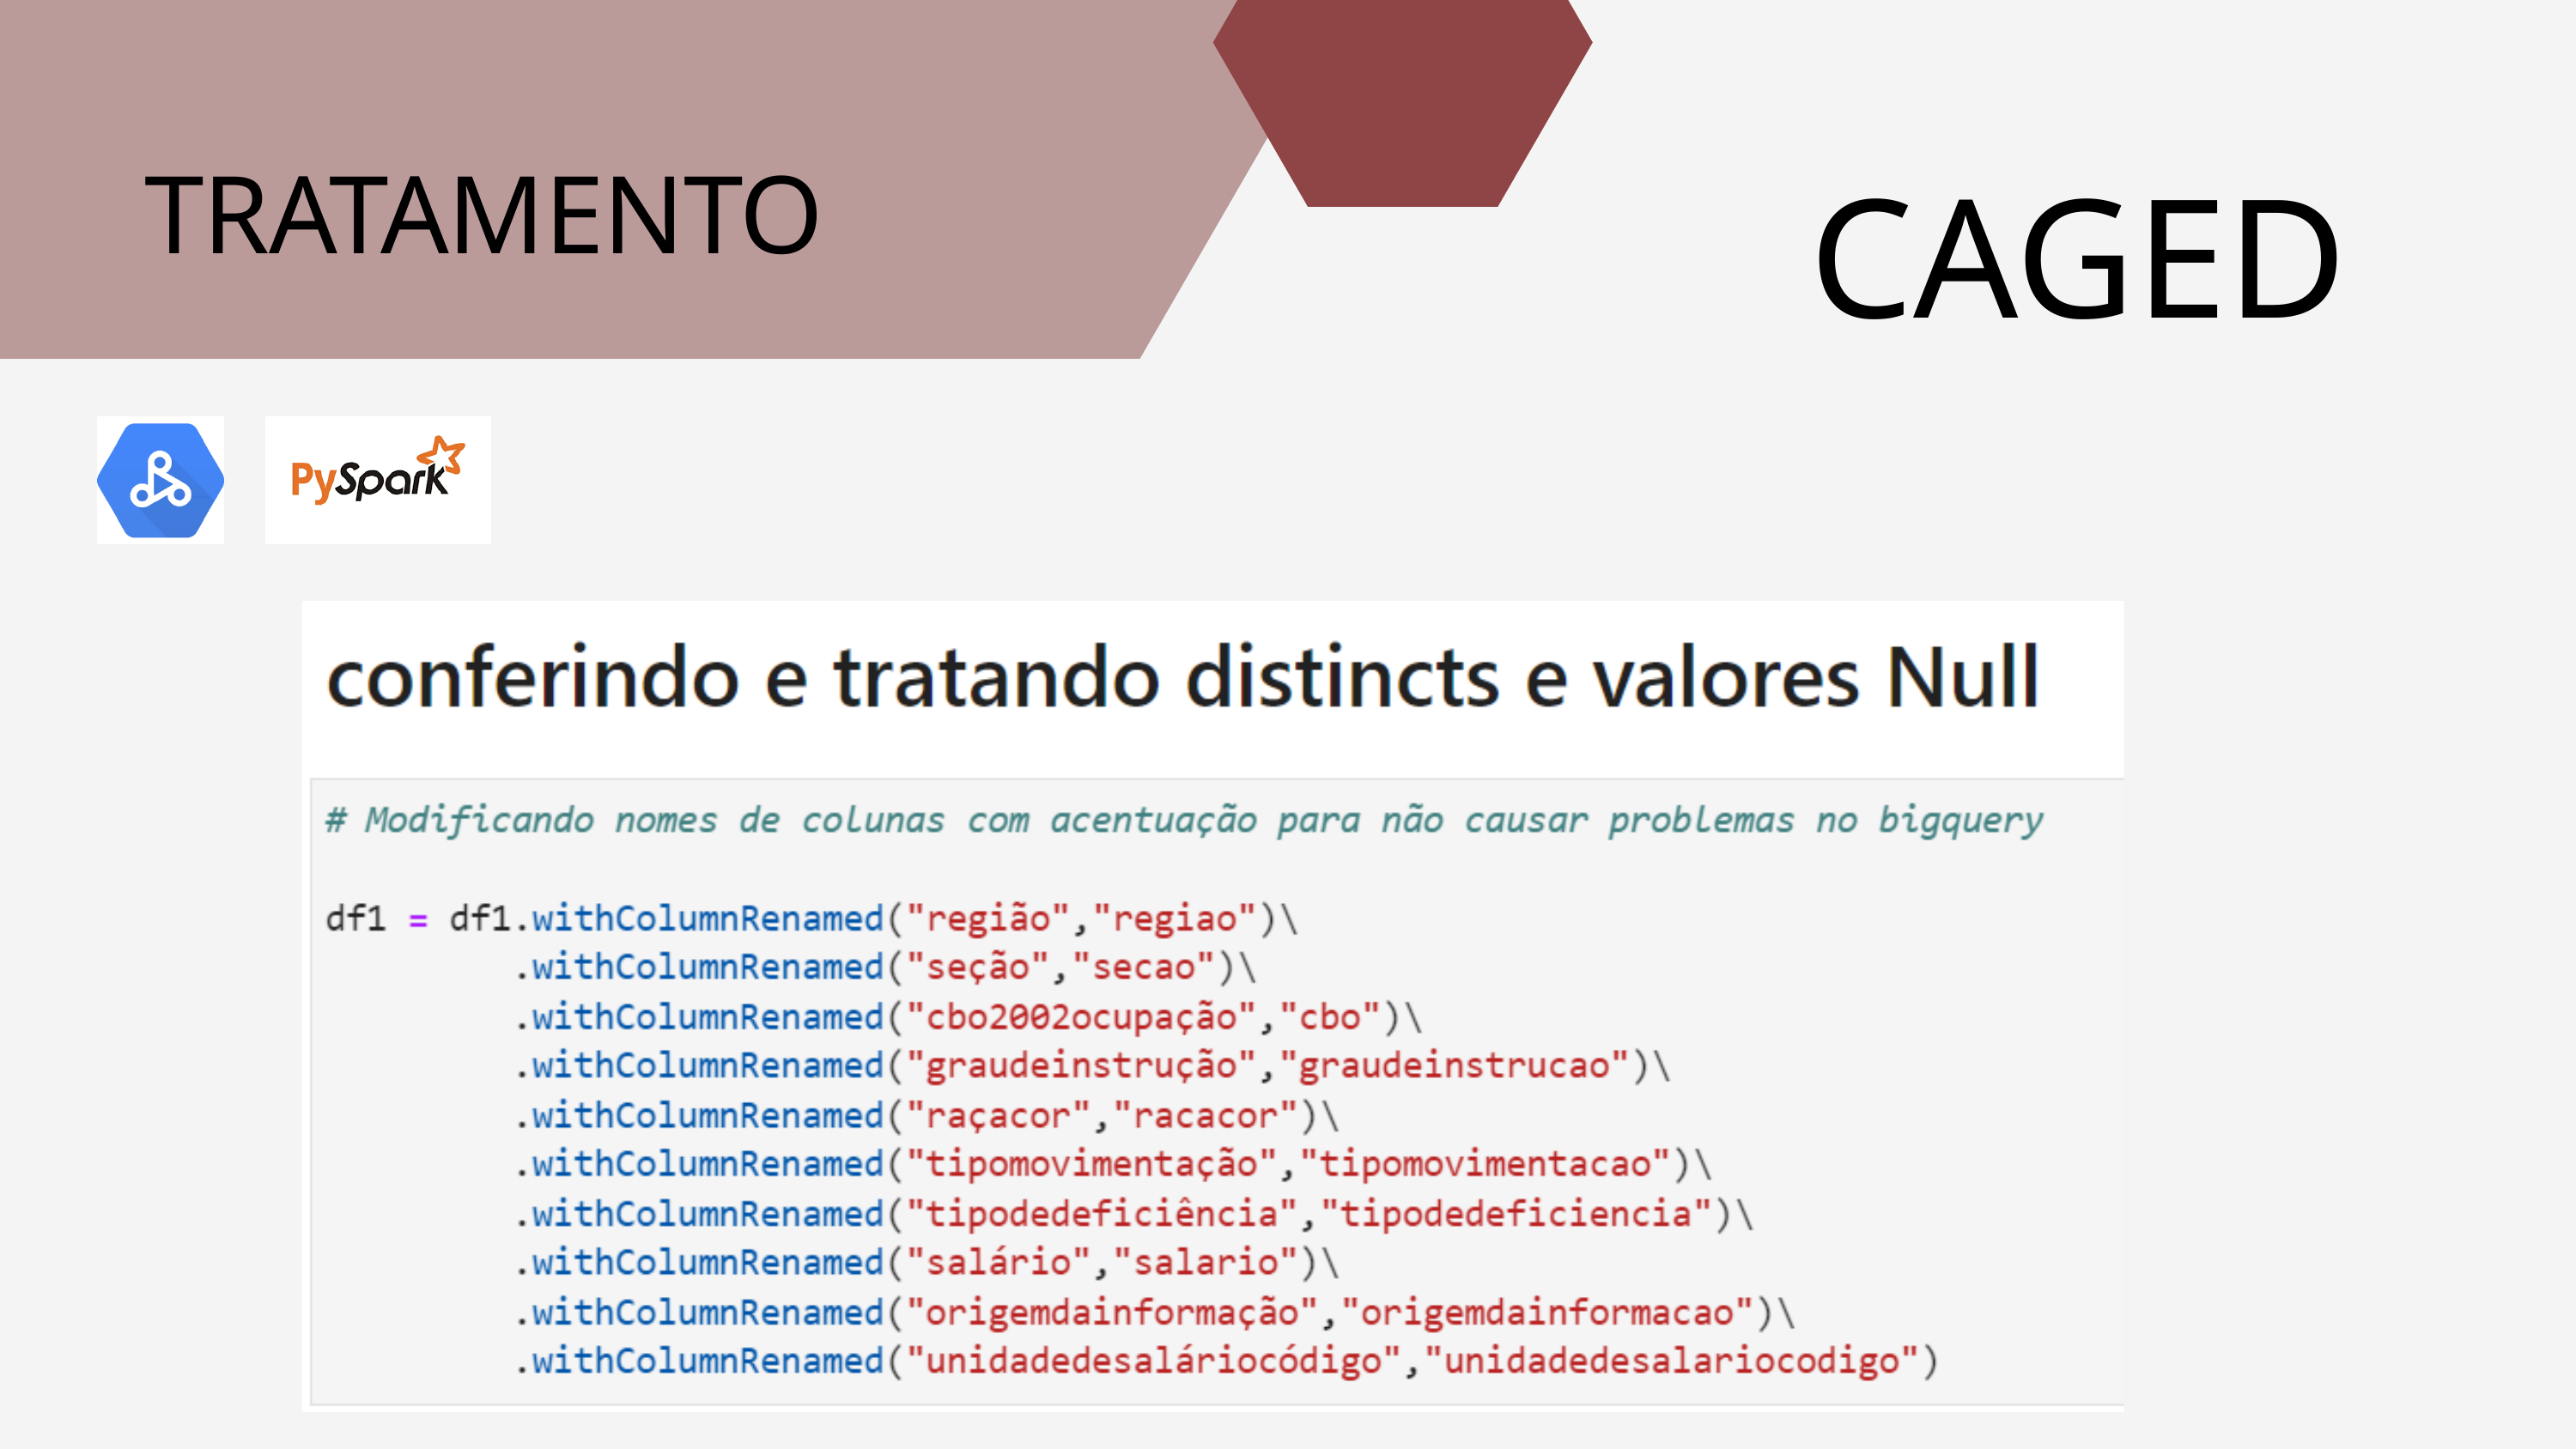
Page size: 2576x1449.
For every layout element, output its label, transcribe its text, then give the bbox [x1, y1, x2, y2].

picture [301, 601, 2124, 1413]
text_box CAGED [1802, 120, 2354, 351]
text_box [0, 0, 1394, 360]
picture [264, 416, 492, 544]
picture [96, 416, 224, 544]
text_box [1212, 0, 1594, 208]
